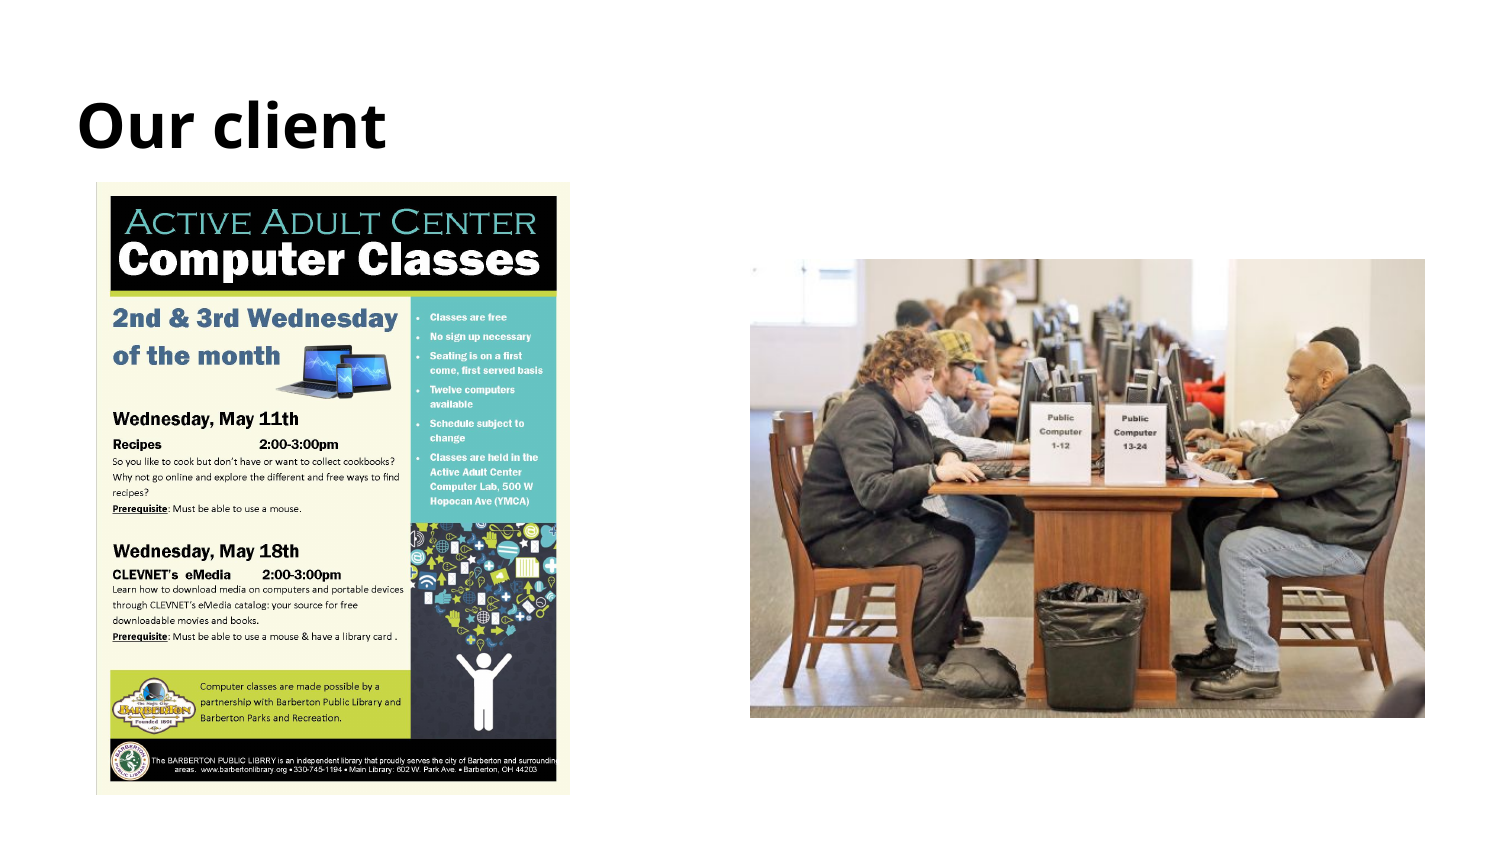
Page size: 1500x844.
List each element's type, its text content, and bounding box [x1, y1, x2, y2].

picture [749, 259, 1425, 718]
title Our client [61, 71, 1460, 174]
picture [96, 182, 570, 795]
